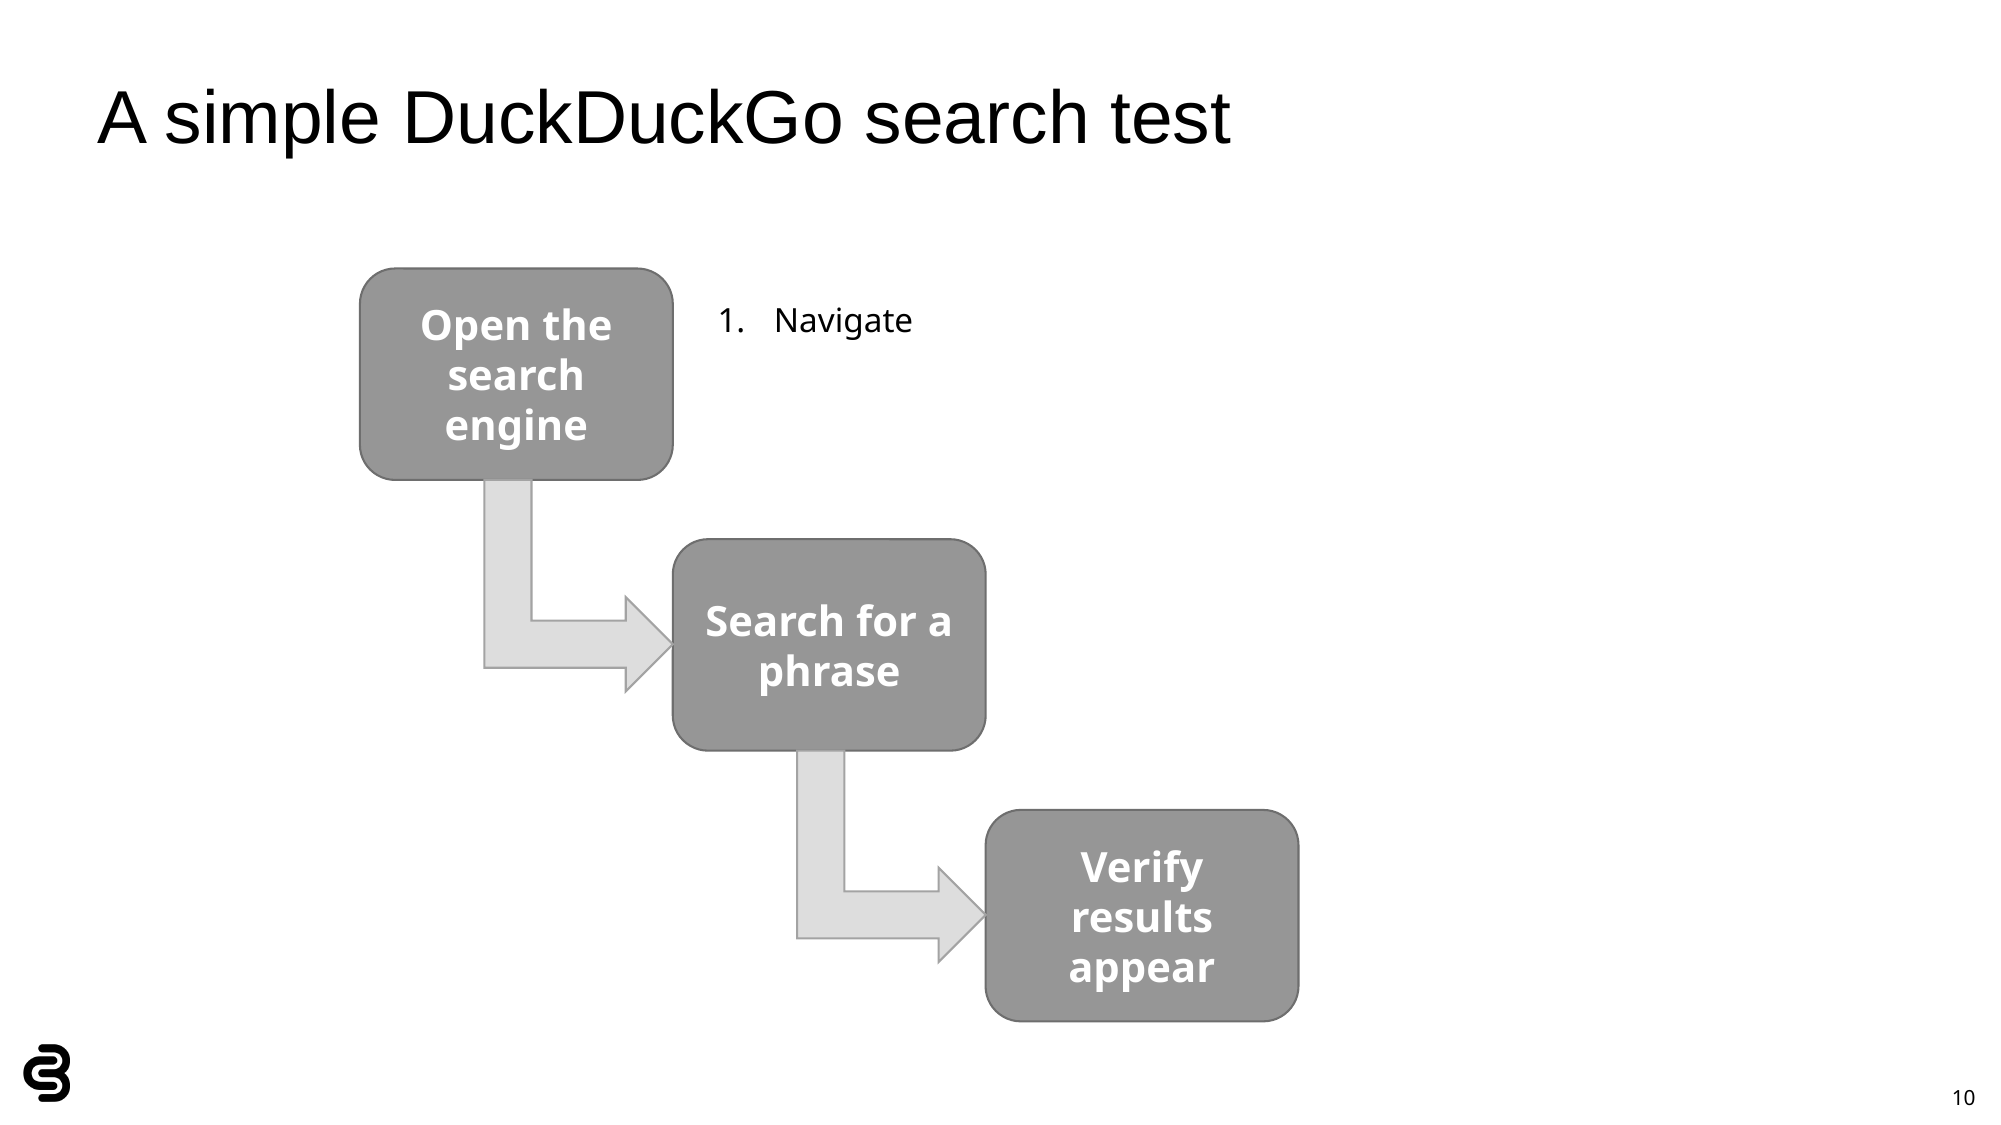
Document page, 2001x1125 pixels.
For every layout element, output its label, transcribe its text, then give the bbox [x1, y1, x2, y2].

text_box Open the search engine [358, 267, 674, 481]
text_box Navigate [702, 291, 1109, 347]
picture [23, 1044, 70, 1102]
text_box Verify results appear [984, 808, 1300, 1023]
title A simple DuckDuckGo search test [82, 48, 1936, 191]
text_box [796, 749, 988, 965]
text_box Search for a phrase [671, 538, 987, 752]
text_box [483, 478, 675, 694]
